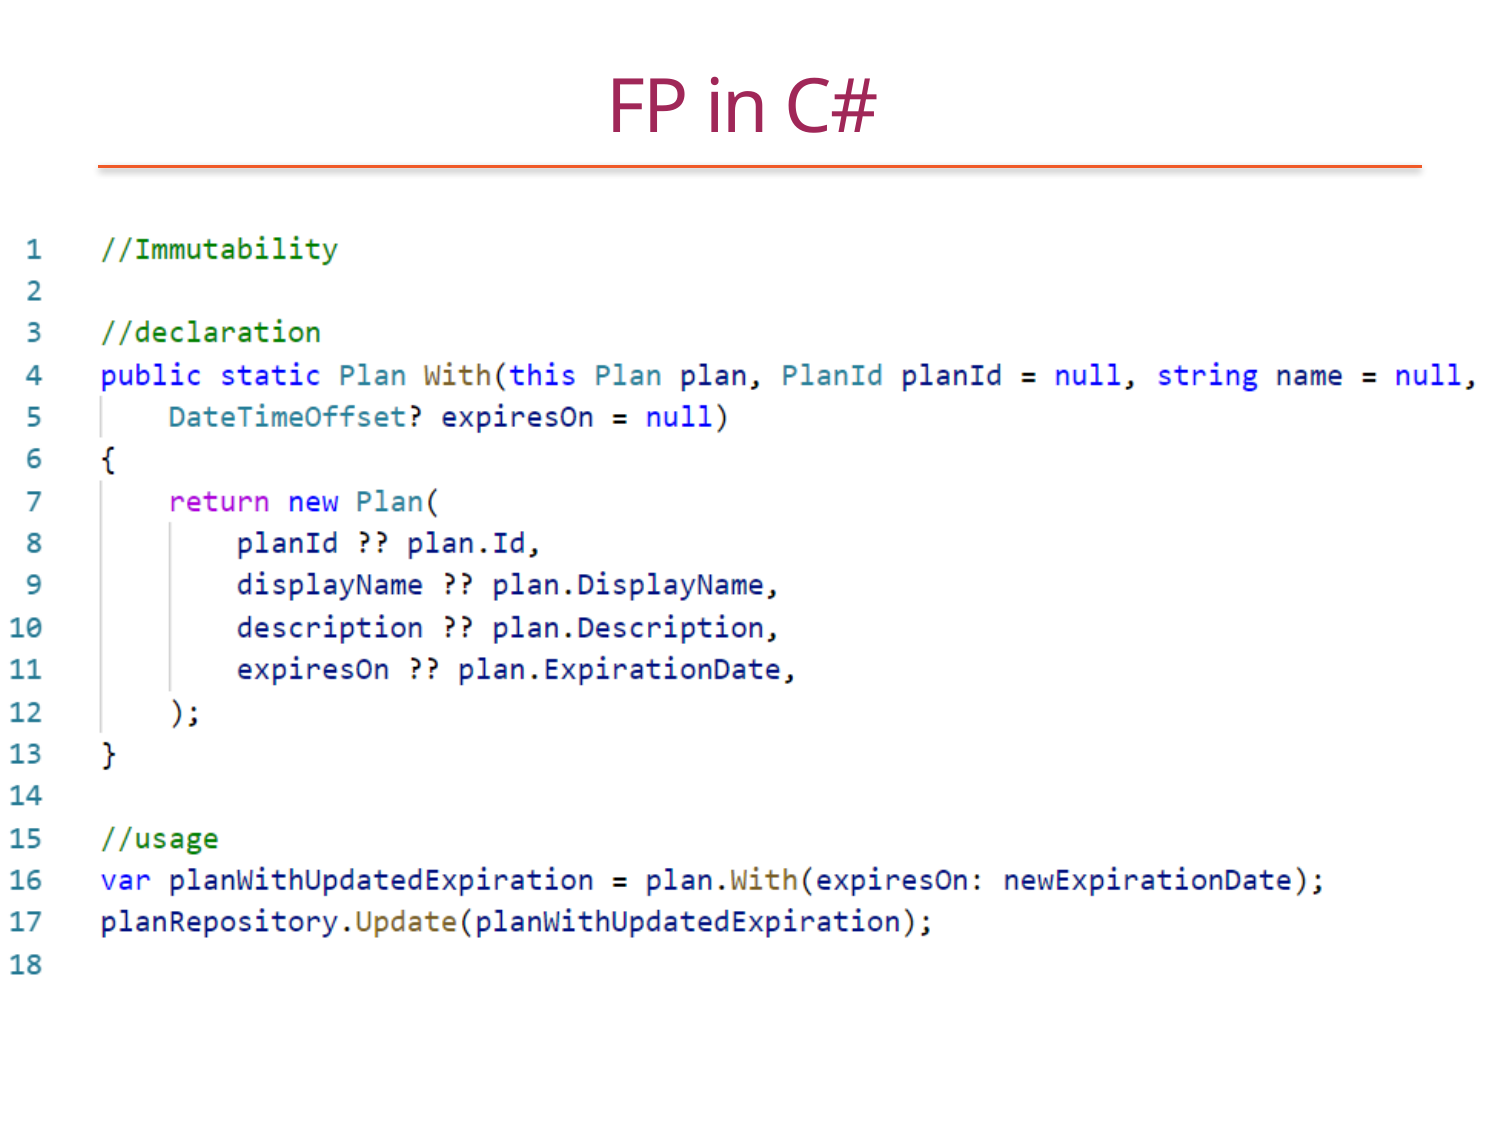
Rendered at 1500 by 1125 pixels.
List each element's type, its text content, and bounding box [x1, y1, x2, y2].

title FP in C# [130, 45, 1370, 156]
picture [0, 230, 1500, 987]
